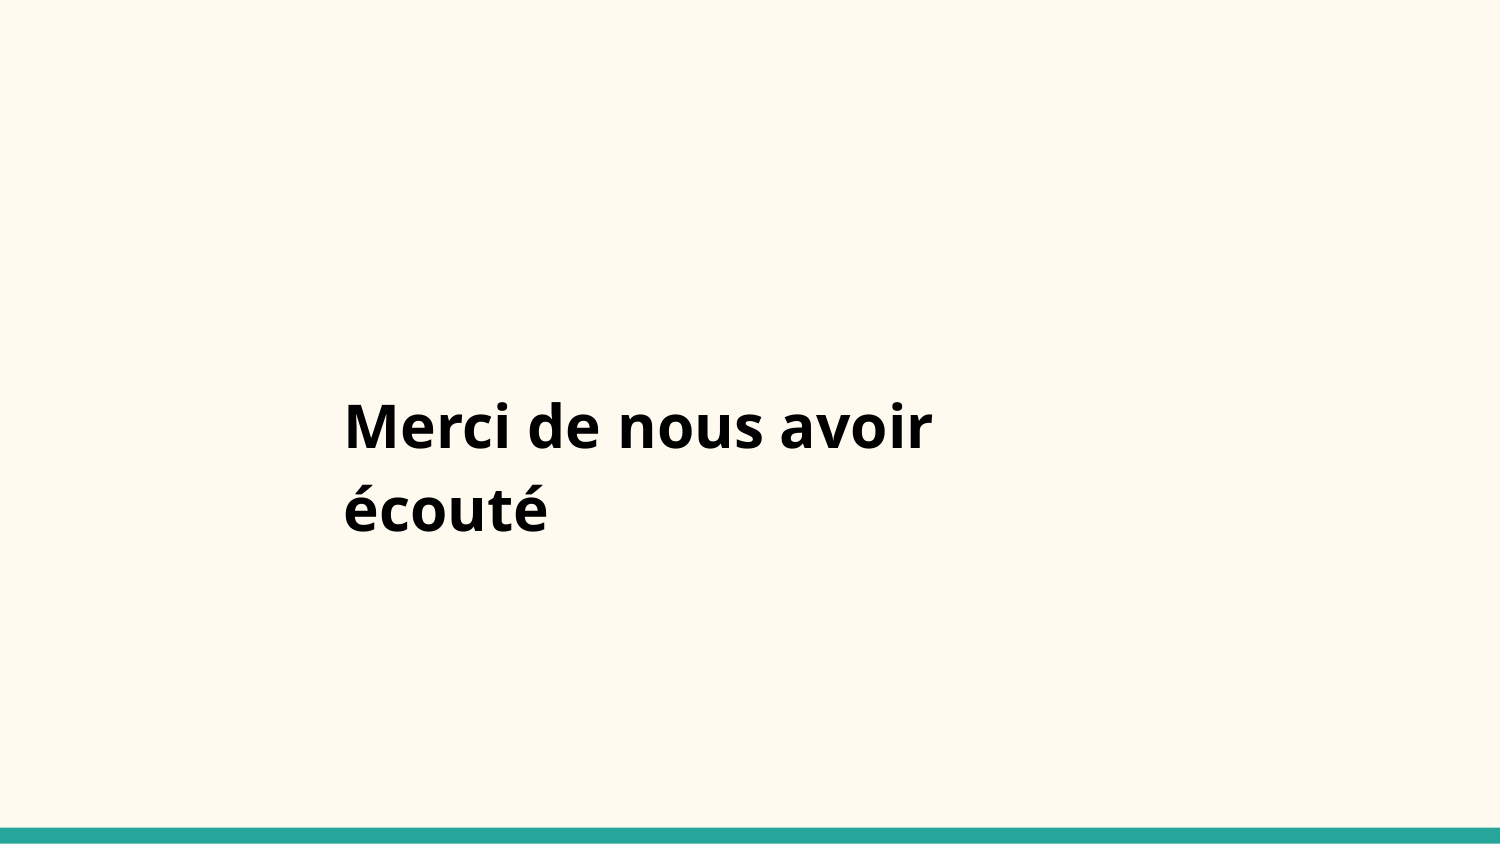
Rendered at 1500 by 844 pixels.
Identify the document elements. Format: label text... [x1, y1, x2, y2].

text_box Merci de nous avoir écouté [317, 376, 1146, 544]
